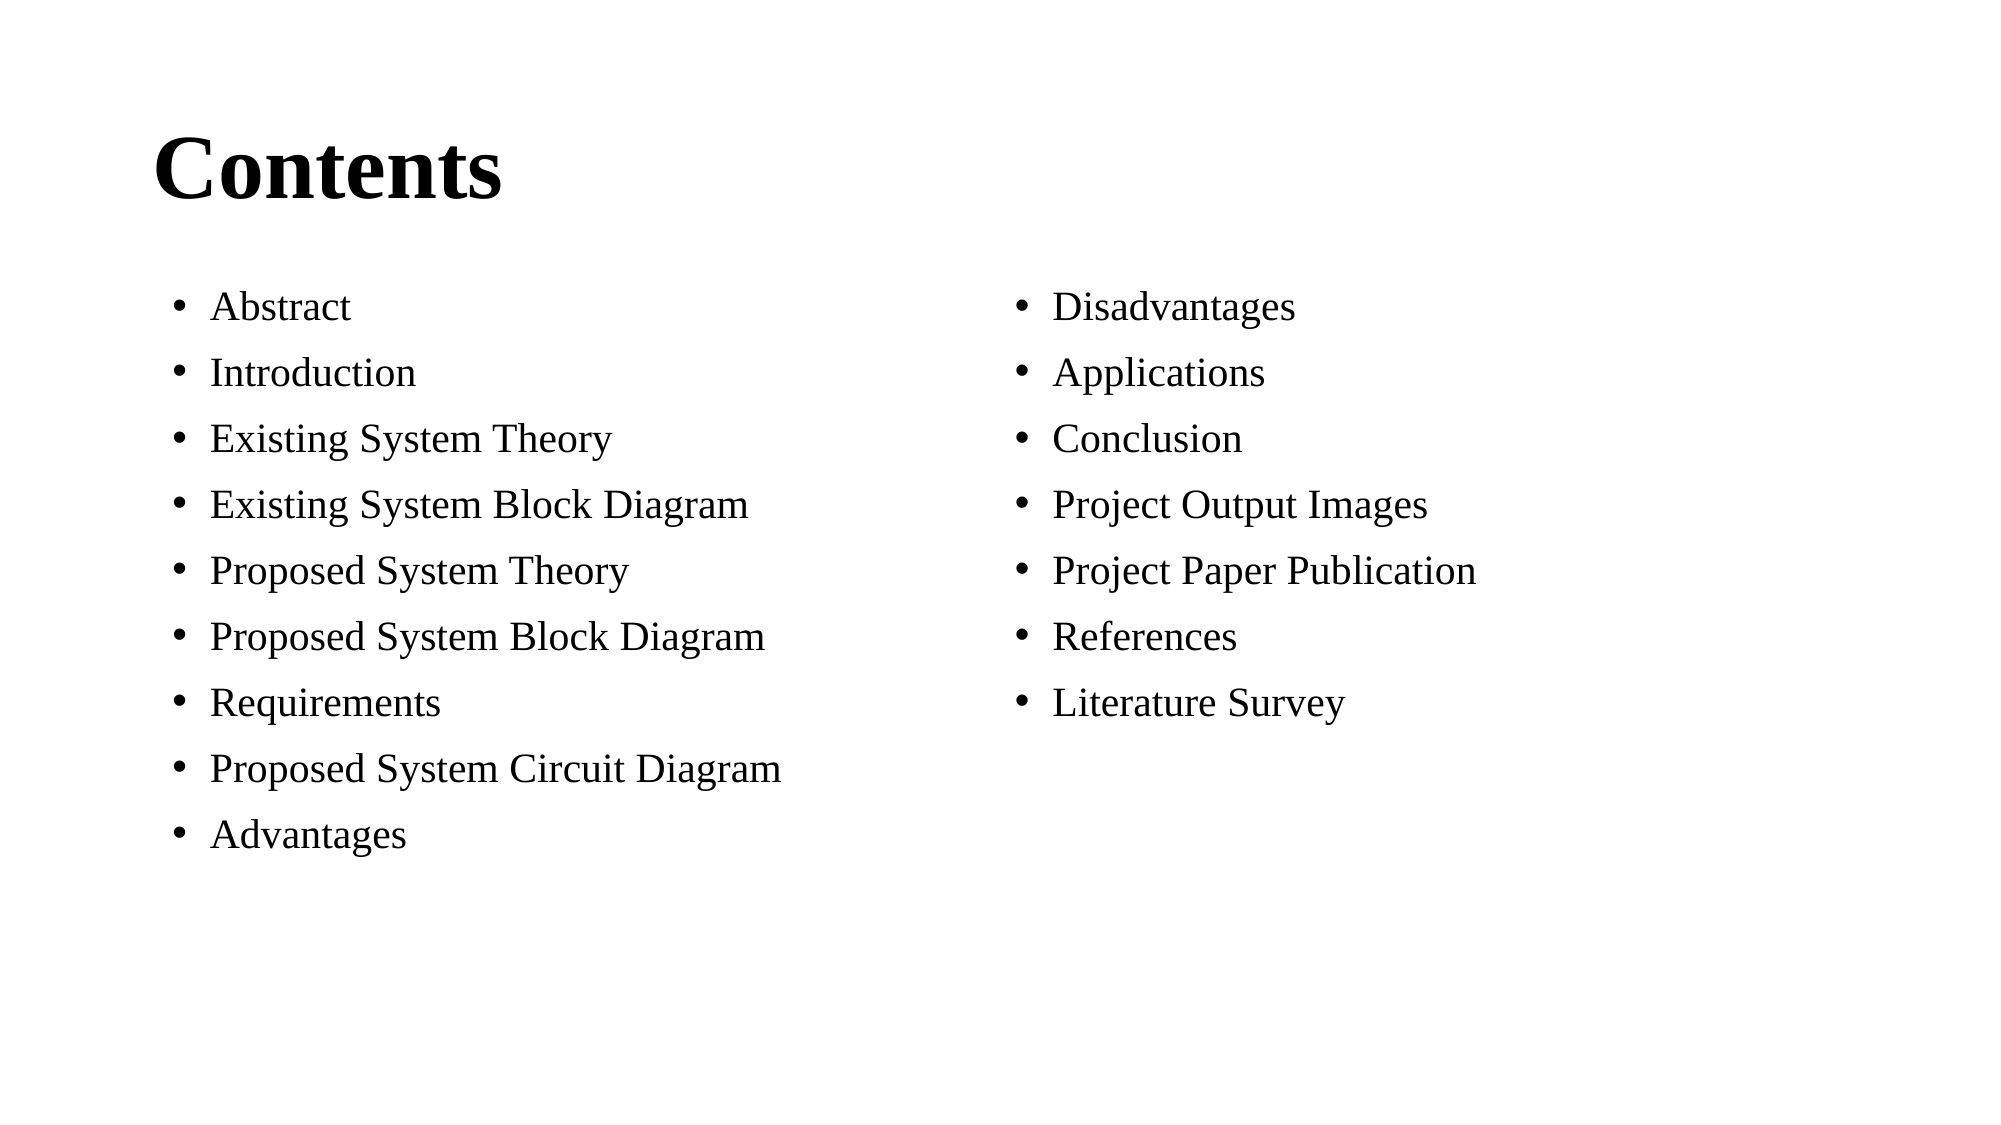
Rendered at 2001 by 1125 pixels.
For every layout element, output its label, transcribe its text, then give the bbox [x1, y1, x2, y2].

list Abstract Introduction Existing System Theory Existing System Block Diagram Proposed System Theory Proposed System Block Diagram Requirements Proposed System Circuit Diagram Advantages [157, 277, 829, 992]
text_box Disadvantages Applications Conclusion Project Output Images Project Paper Publication References Literature Survey [999, 277, 1672, 992]
title Contents [137, 59, 1863, 278]
